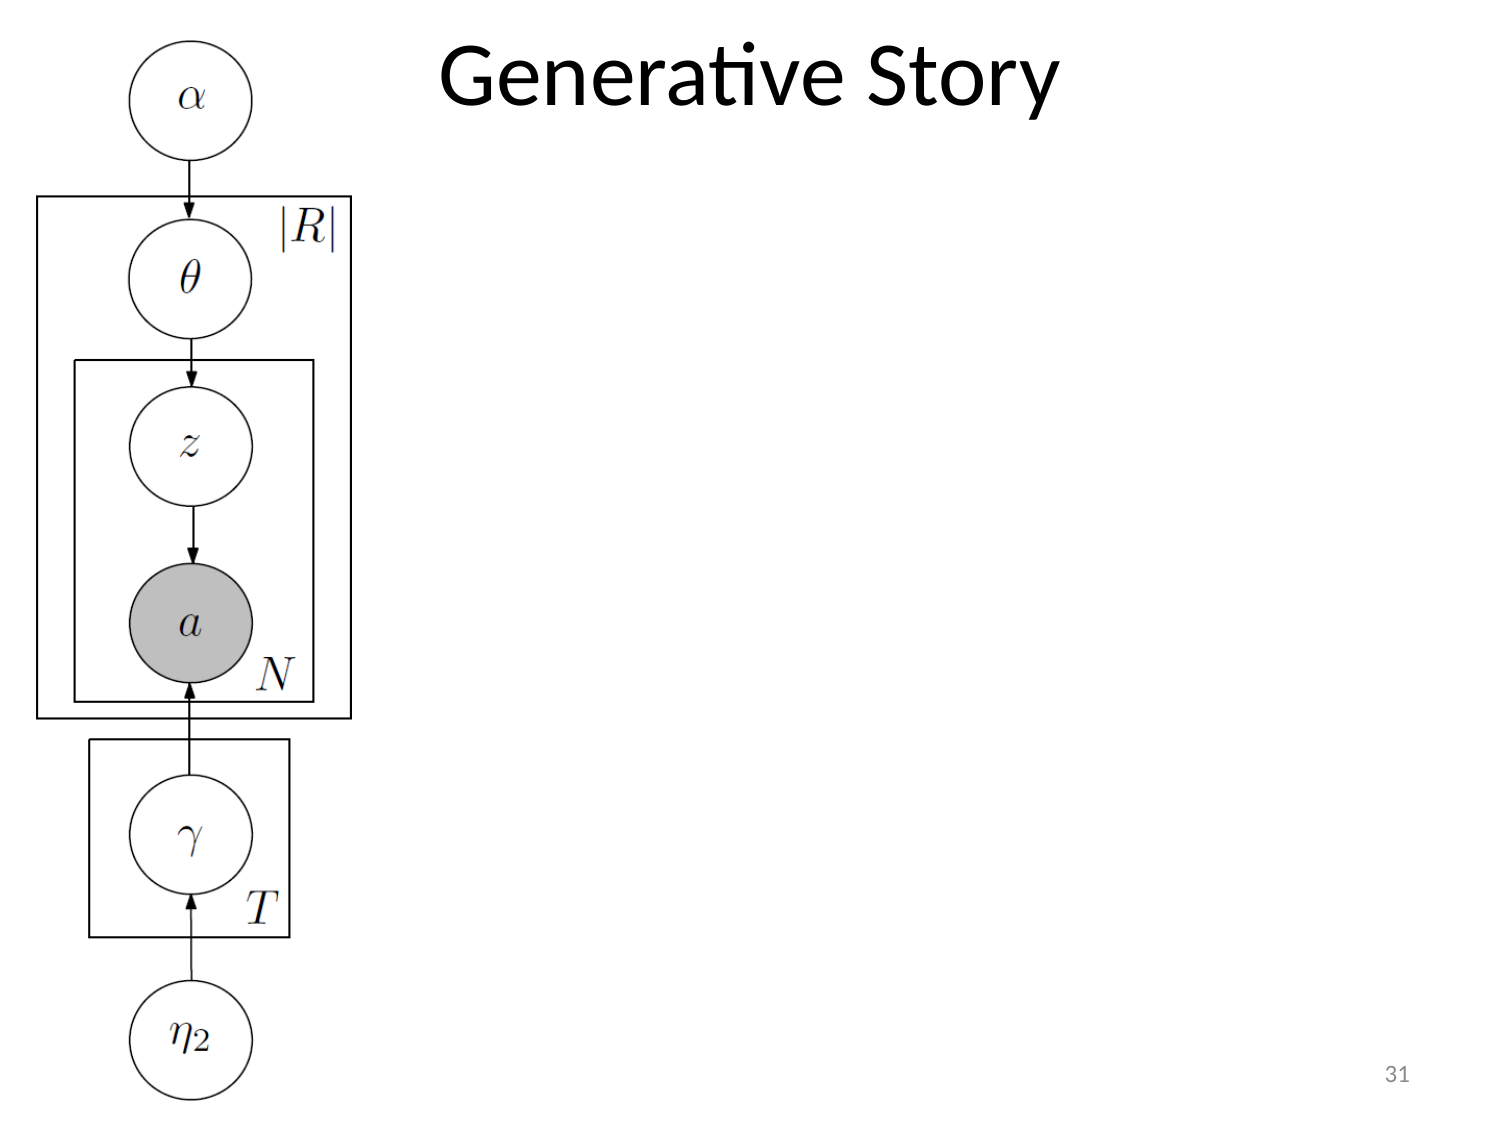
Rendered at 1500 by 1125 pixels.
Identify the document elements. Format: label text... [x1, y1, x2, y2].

title Generative Story [75, 0, 1425, 163]
picture [34, 37, 352, 1104]
slide_number 31 [1074, 1042, 1425, 1103]
